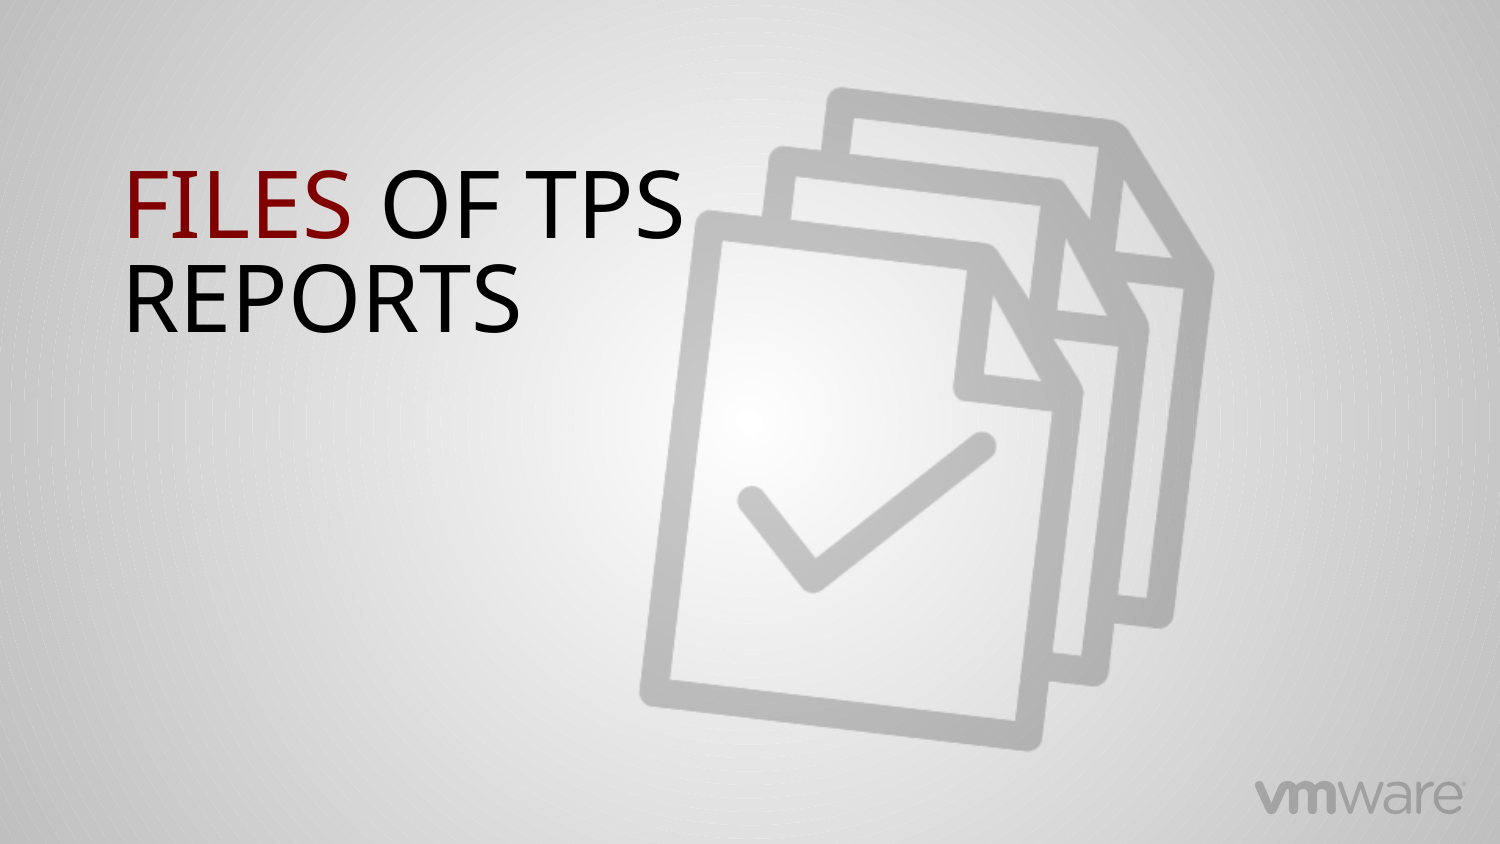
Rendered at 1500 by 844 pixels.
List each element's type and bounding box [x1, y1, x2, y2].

text_box [144, 56, 1356, 788]
